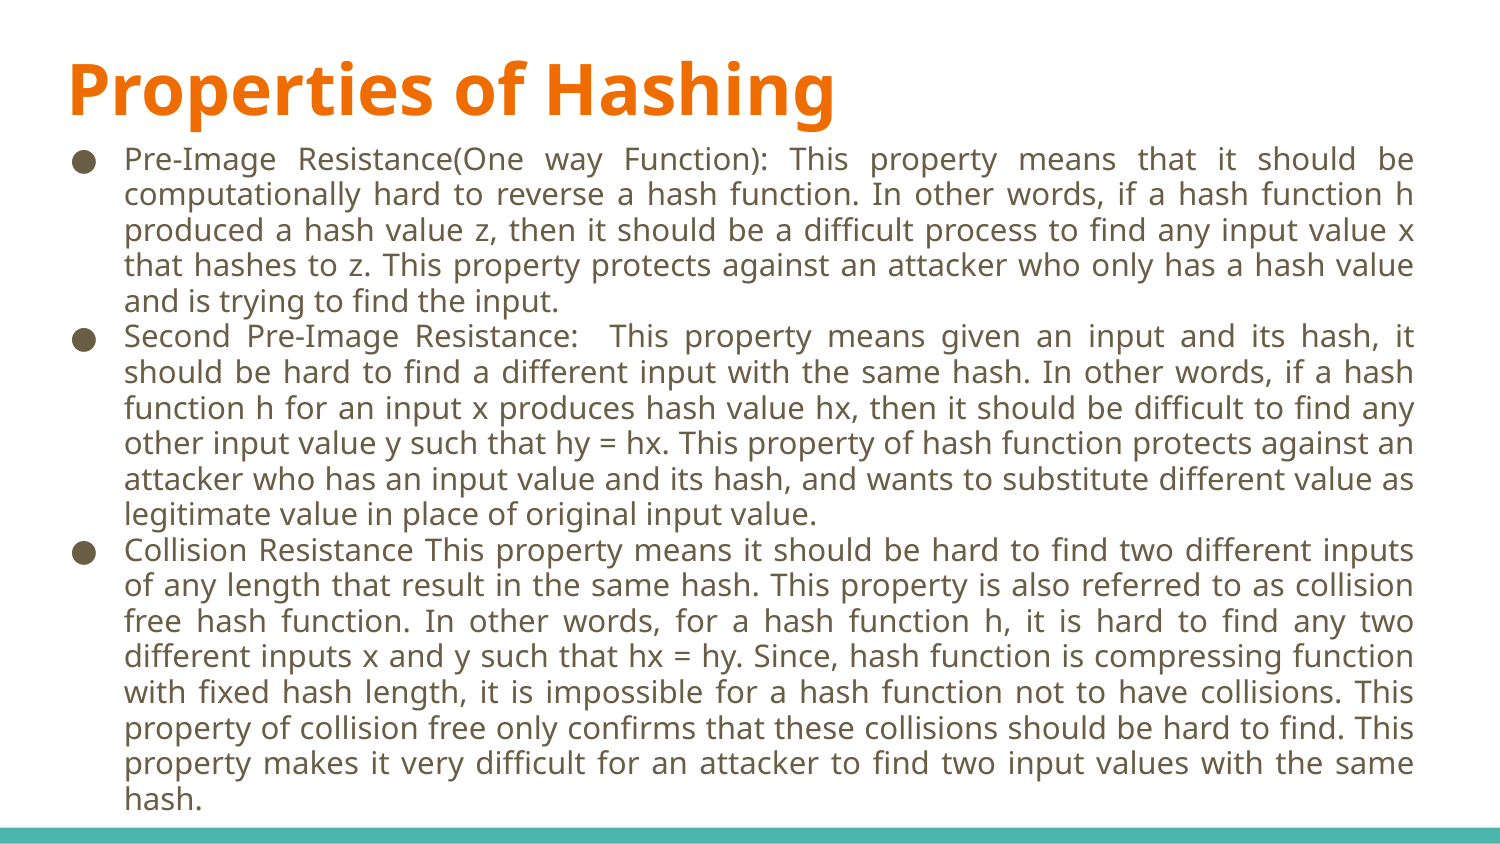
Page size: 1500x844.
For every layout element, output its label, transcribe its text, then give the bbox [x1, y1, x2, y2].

list Pre-Image Resistance(One way Function): This property means that it should be computationally hard to reverse a hash function. In other words, if a hash function h produced a hash value z, then it should be a difficult process to find any input value x that hashes to z. This property protects against an attacker who only has a hash value and is trying to find the input. Second Pre-Image Resistance: This property means given an input and its hash, it should be hard to find a different input with the same hash. In other words, if a hash function h for an input x produces hash value hx, then it should be difficult to find any other input value y such that hy = hx. This property of hash function protects against an attacker who has an input value and its hash, and wants to substitute different value as legitimate value in place of original input value. Collision Resistance This property means it should be hard to find two different inputs of any length that result in the same hash. This property is also referred to as collision free hash function. In other words, for a hash function h, it is hard to find any two different inputs x and y such that hx = hy. Since, hash function is compressing function with fixed hash length, it is impossible for a hash function not to have collisions. This property of collision free only confirms that these collisions should be hard to find. This property makes it very difficult for an attacker to find two input values with the same hash. [33, 126, 1432, 811]
title Properties of Hashing [51, 29, 1449, 146]
